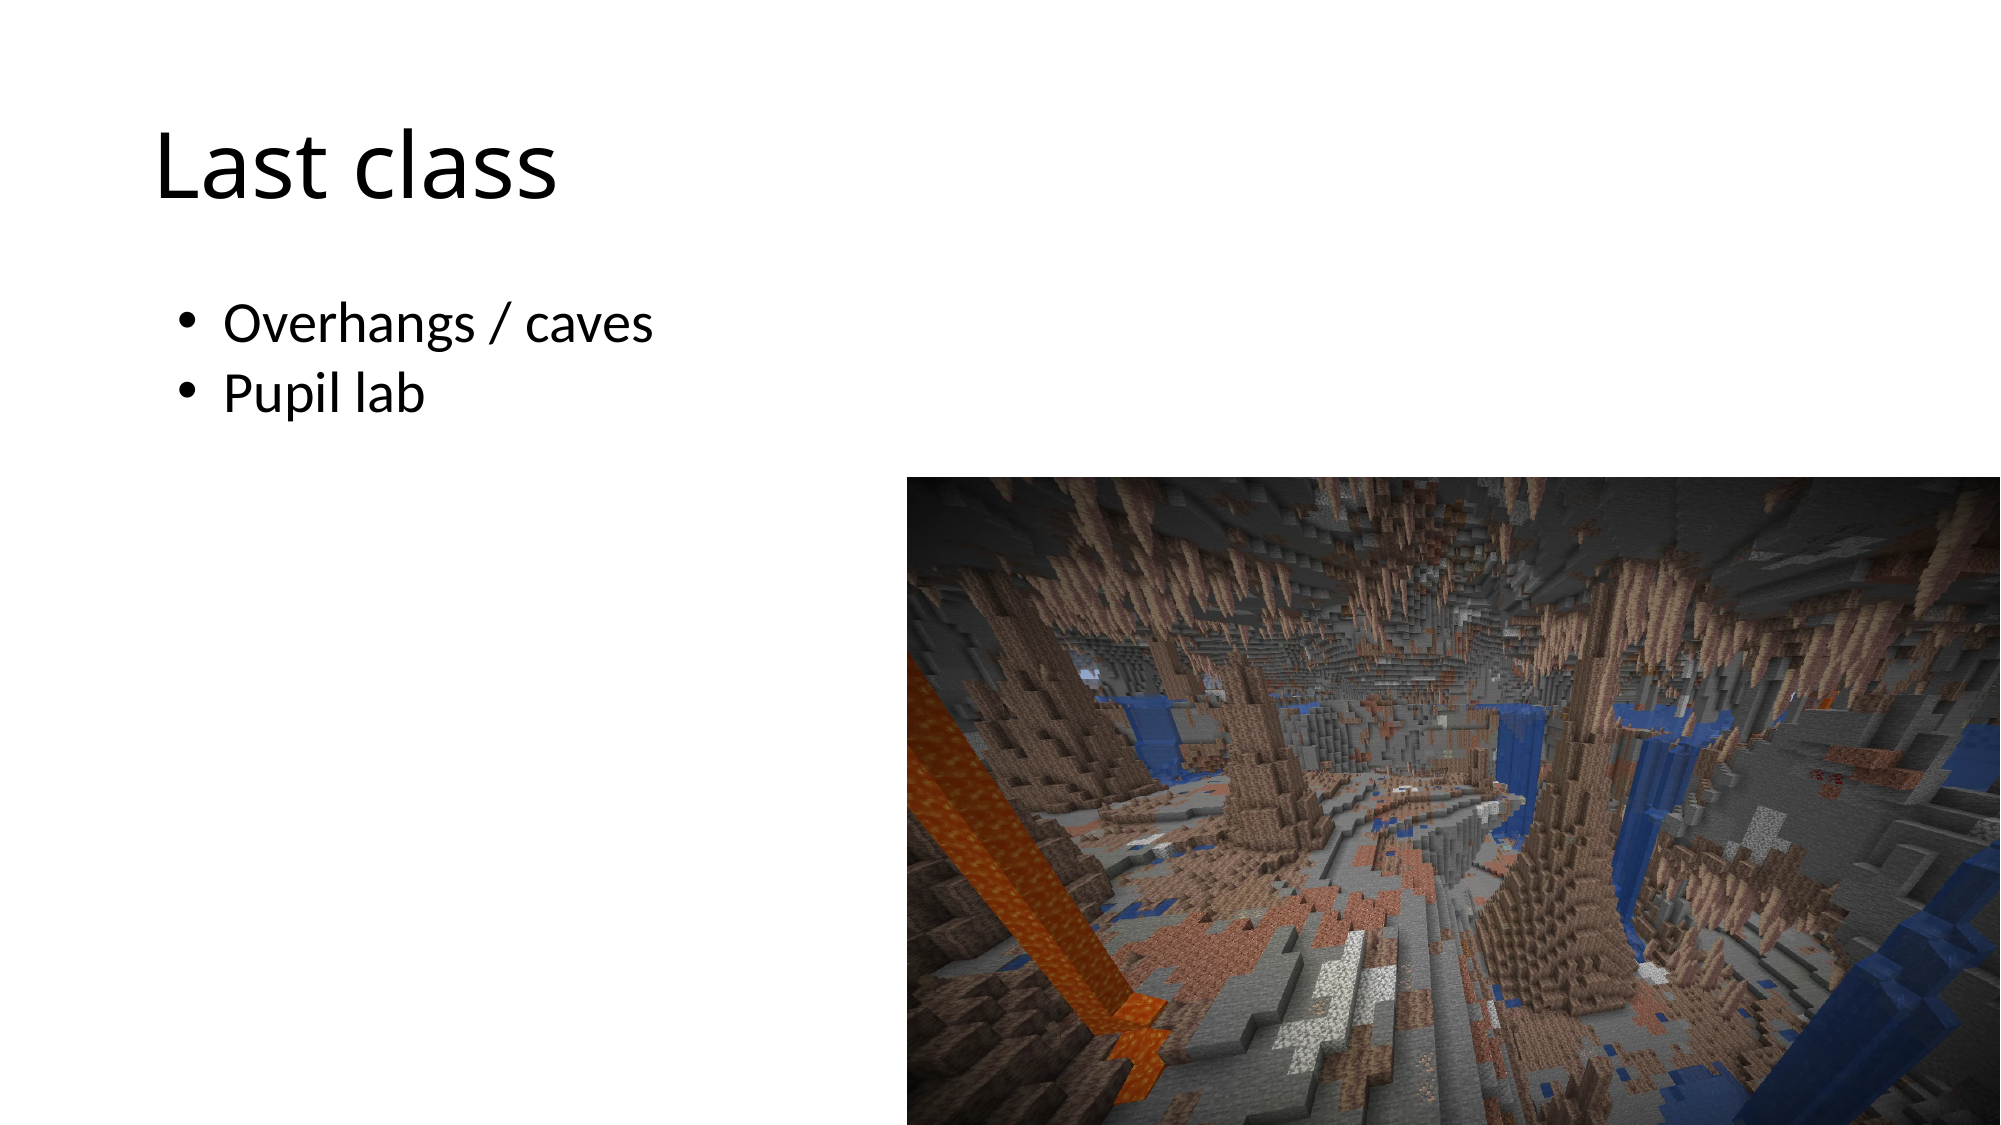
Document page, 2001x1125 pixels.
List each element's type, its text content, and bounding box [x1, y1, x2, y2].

text_box Overhangs / caves Pupil lab [162, 277, 1053, 432]
picture [907, 477, 2000, 1125]
title Last class [137, 59, 1863, 278]
